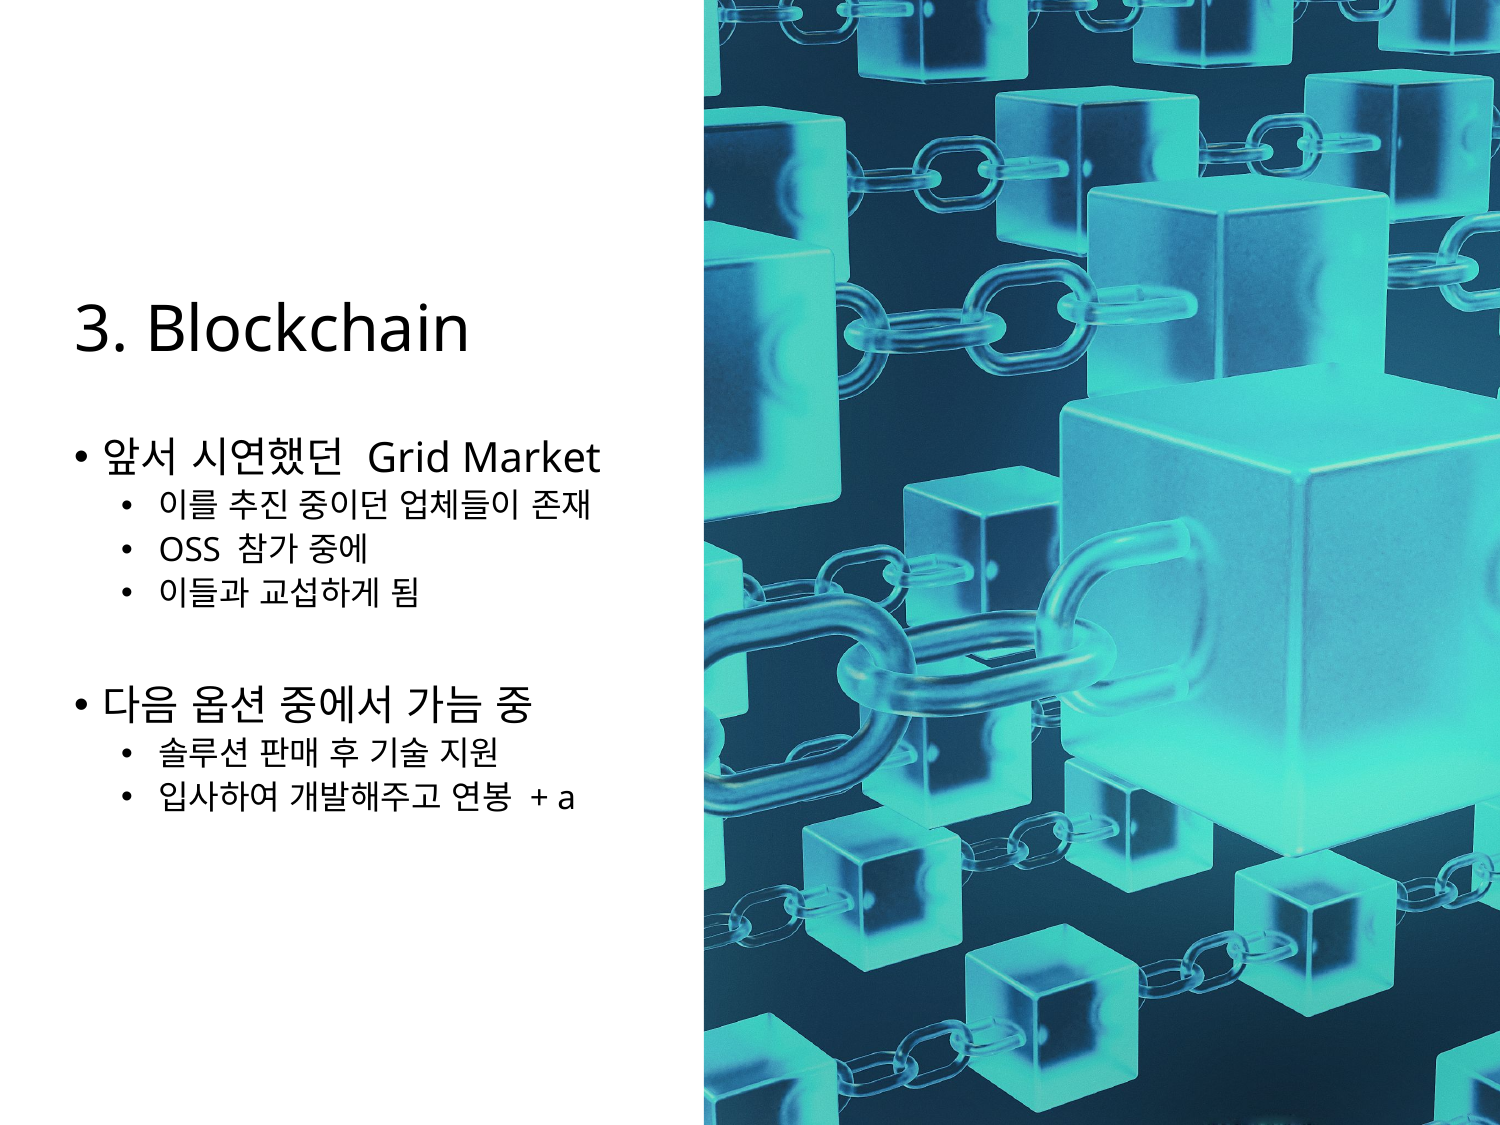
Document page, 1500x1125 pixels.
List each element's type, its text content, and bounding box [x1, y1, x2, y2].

title 3. Blockchain [59, 53, 695, 373]
list 앞서 시연했던 Grid Market 이를 추진 중이던 업체들이 존재 OSS 참가 중에 이들과 교섭하게 됨 다음 옵션 중에서 가늠 중 솔루션 판매 후 기술 지원 입사하여 개발해주고 연봉 + a [59, 428, 695, 1018]
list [703, 0, 1500, 1125]
